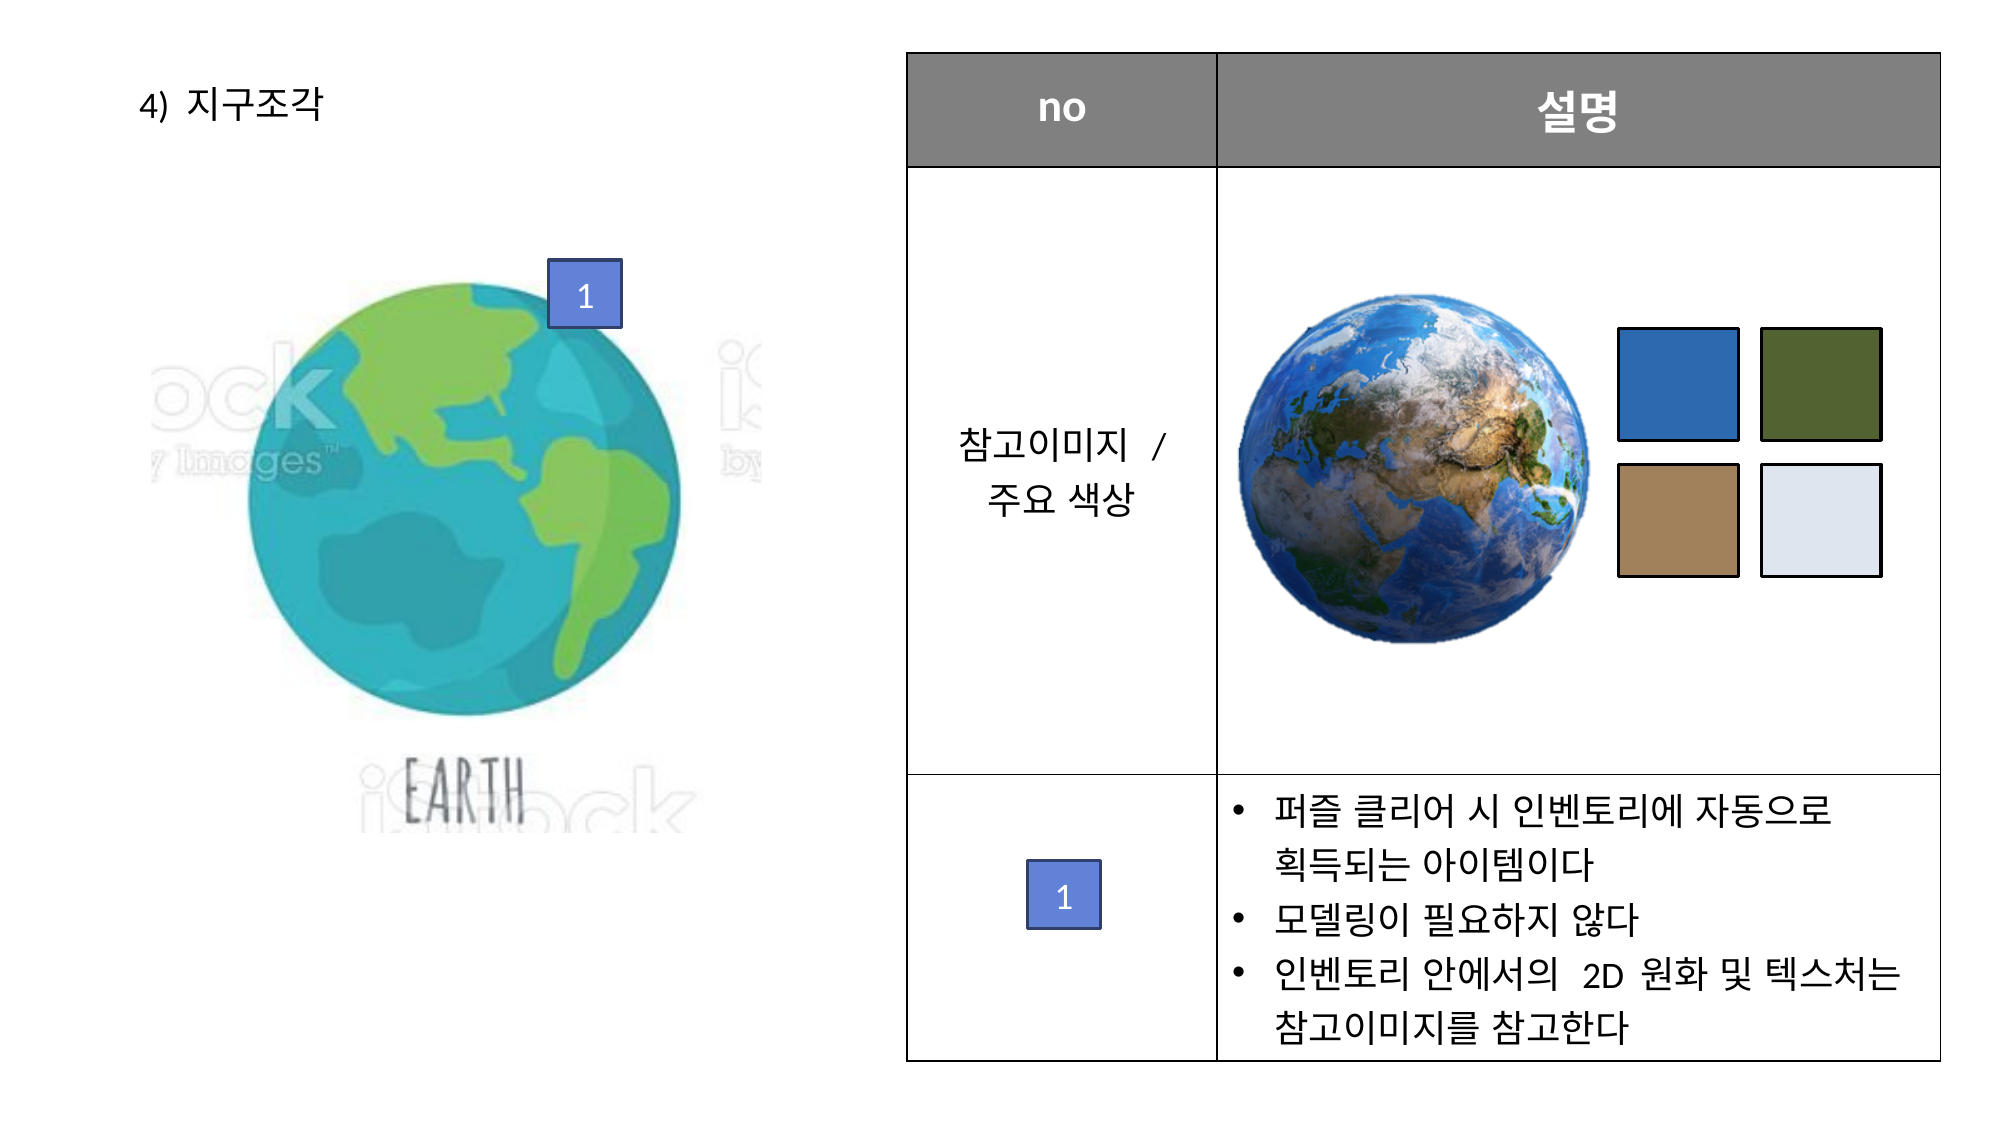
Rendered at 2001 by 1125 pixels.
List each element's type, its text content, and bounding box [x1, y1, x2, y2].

table_cell 참고이미지 / 주요 색상 [908, 168, 1216, 774]
text_box 4) 지구조각 [124, 73, 340, 134]
table_header 설명 [1218, 54, 1940, 166]
picture [150, 179, 762, 833]
text_box [1760, 463, 1883, 578]
table_cell [1218, 168, 1940, 774]
text_box [1617, 463, 1740, 578]
table_cell [908, 775, 1216, 1060]
text_box 1 [1026, 859, 1102, 930]
text_box [1617, 327, 1740, 442]
table_cell 퍼즐 클리어 시 인벤토리에 자동으로 획득되는 아이템이다 모델링이 필요하지 않다 인벤토리 안에서의 2D 원화 및 텍스처는 참고이미지를 참고한다 [1218, 775, 1940, 1060]
table_header no [908, 54, 1216, 166]
picture [1225, 275, 1597, 667]
text_box [1760, 327, 1883, 442]
